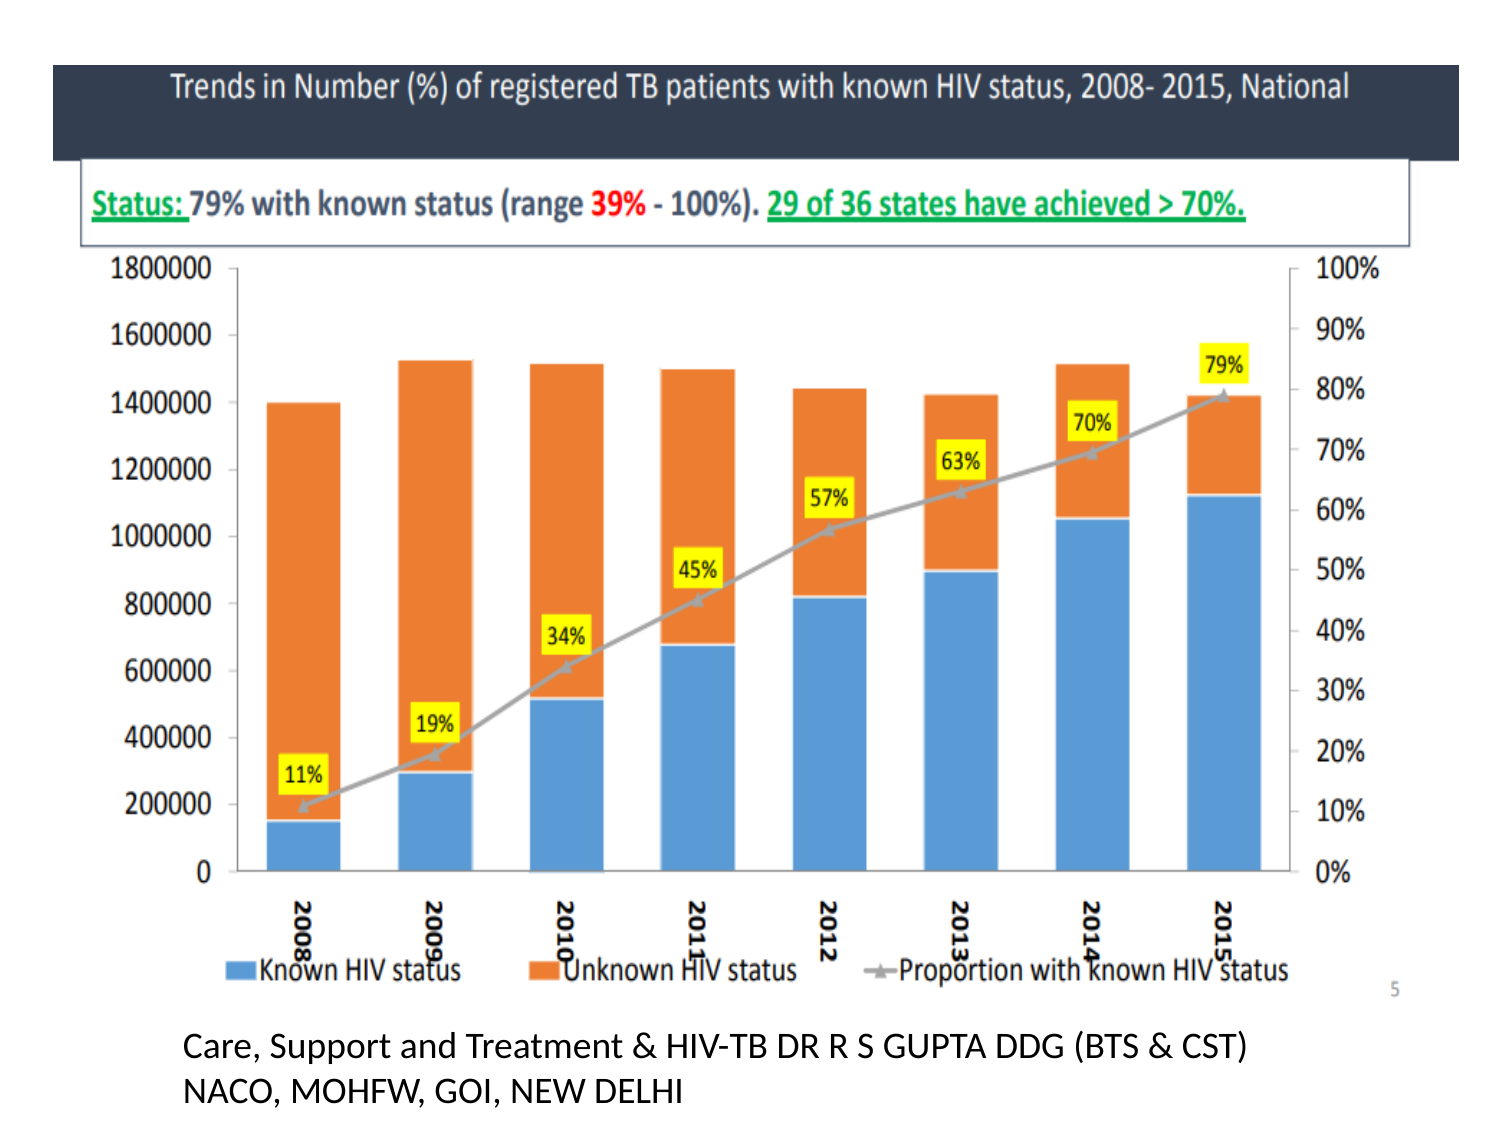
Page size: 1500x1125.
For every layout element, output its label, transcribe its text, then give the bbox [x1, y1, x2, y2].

text_box Care, Support and Treatment & HIV-TB DR R S GUPTA DDG (BTS & CST) NACO, MOHFW, GOI, NEW DELHI [168, 1021, 1338, 1125]
picture [52, 65, 1459, 1014]
